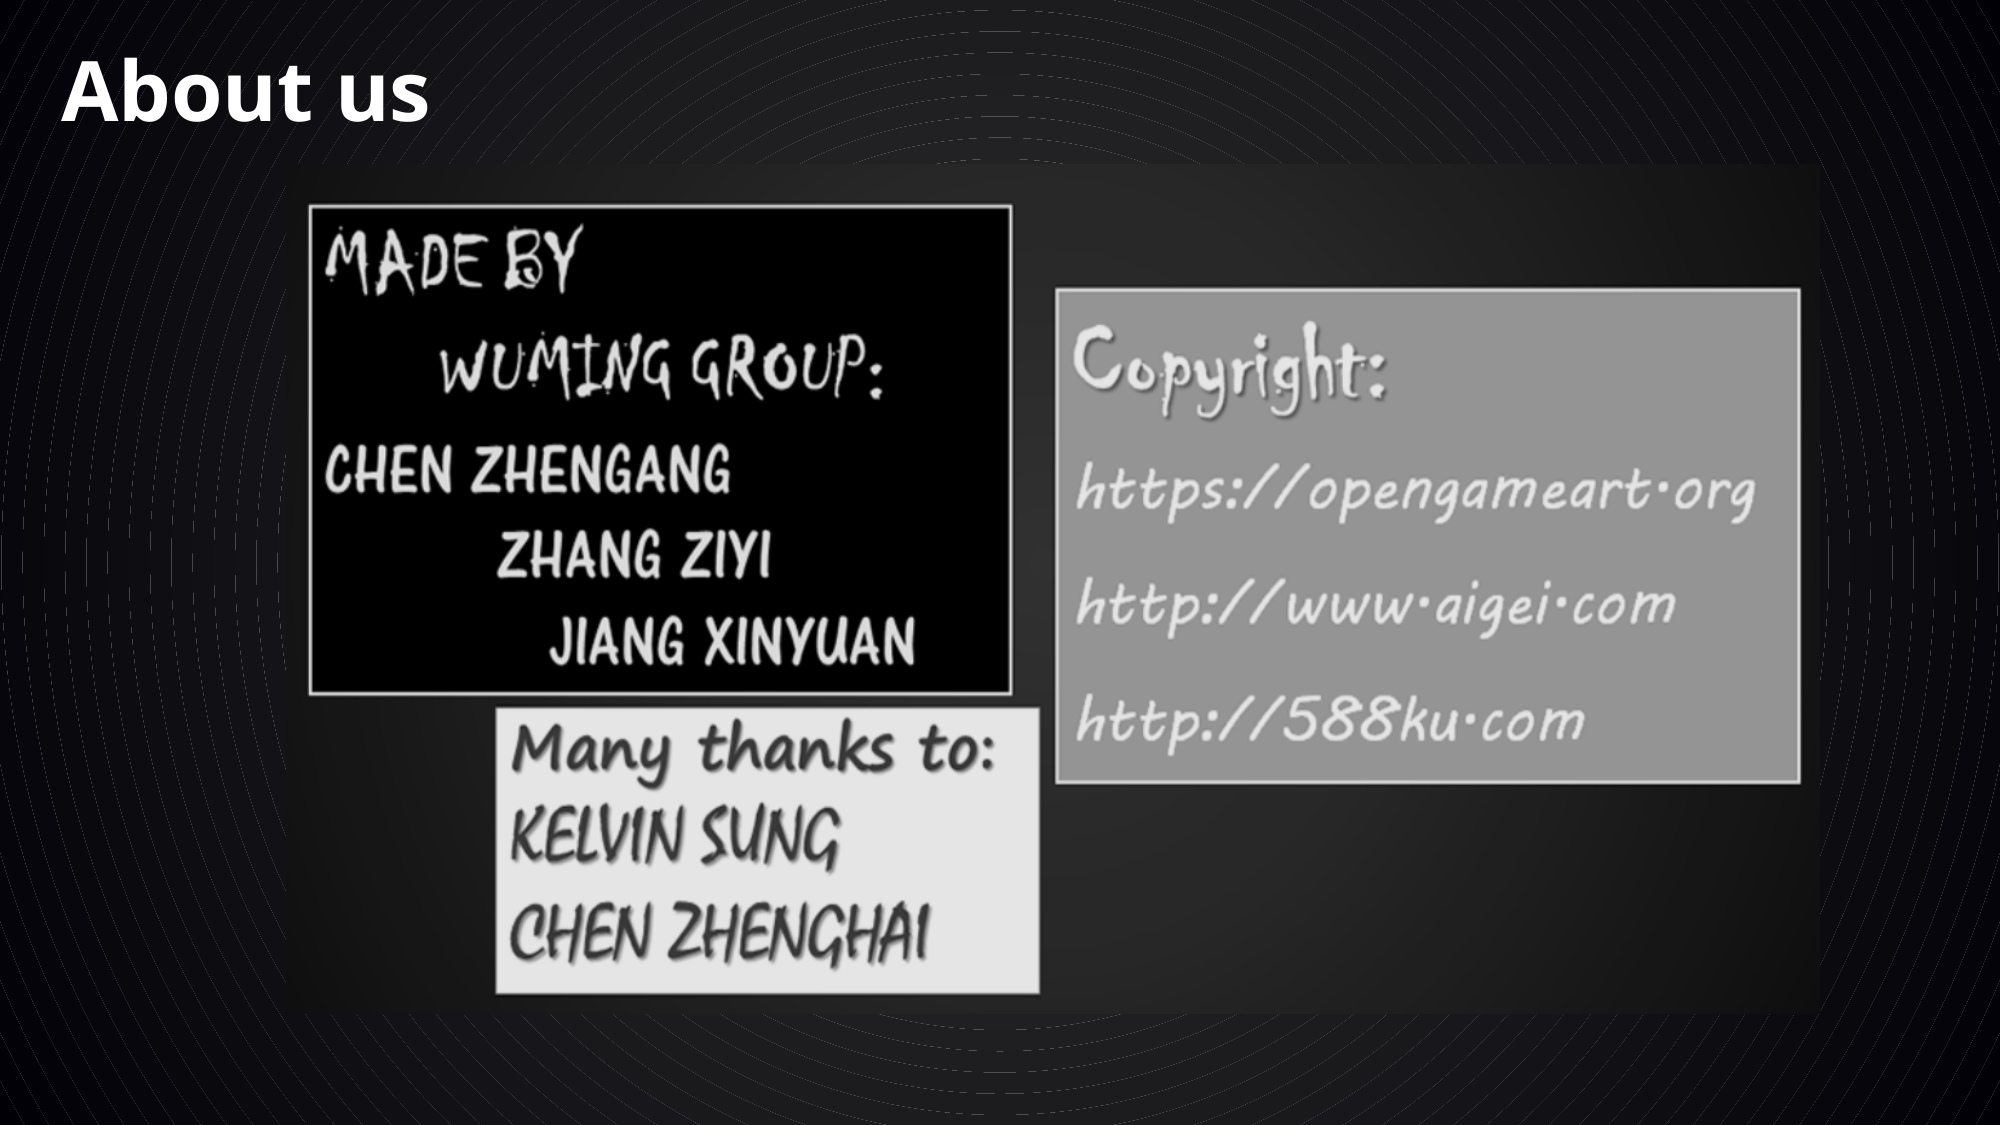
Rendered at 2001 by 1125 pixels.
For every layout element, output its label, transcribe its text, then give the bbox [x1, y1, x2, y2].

picture [286, 164, 1820, 1014]
text_box About us [46, 30, 645, 146]
